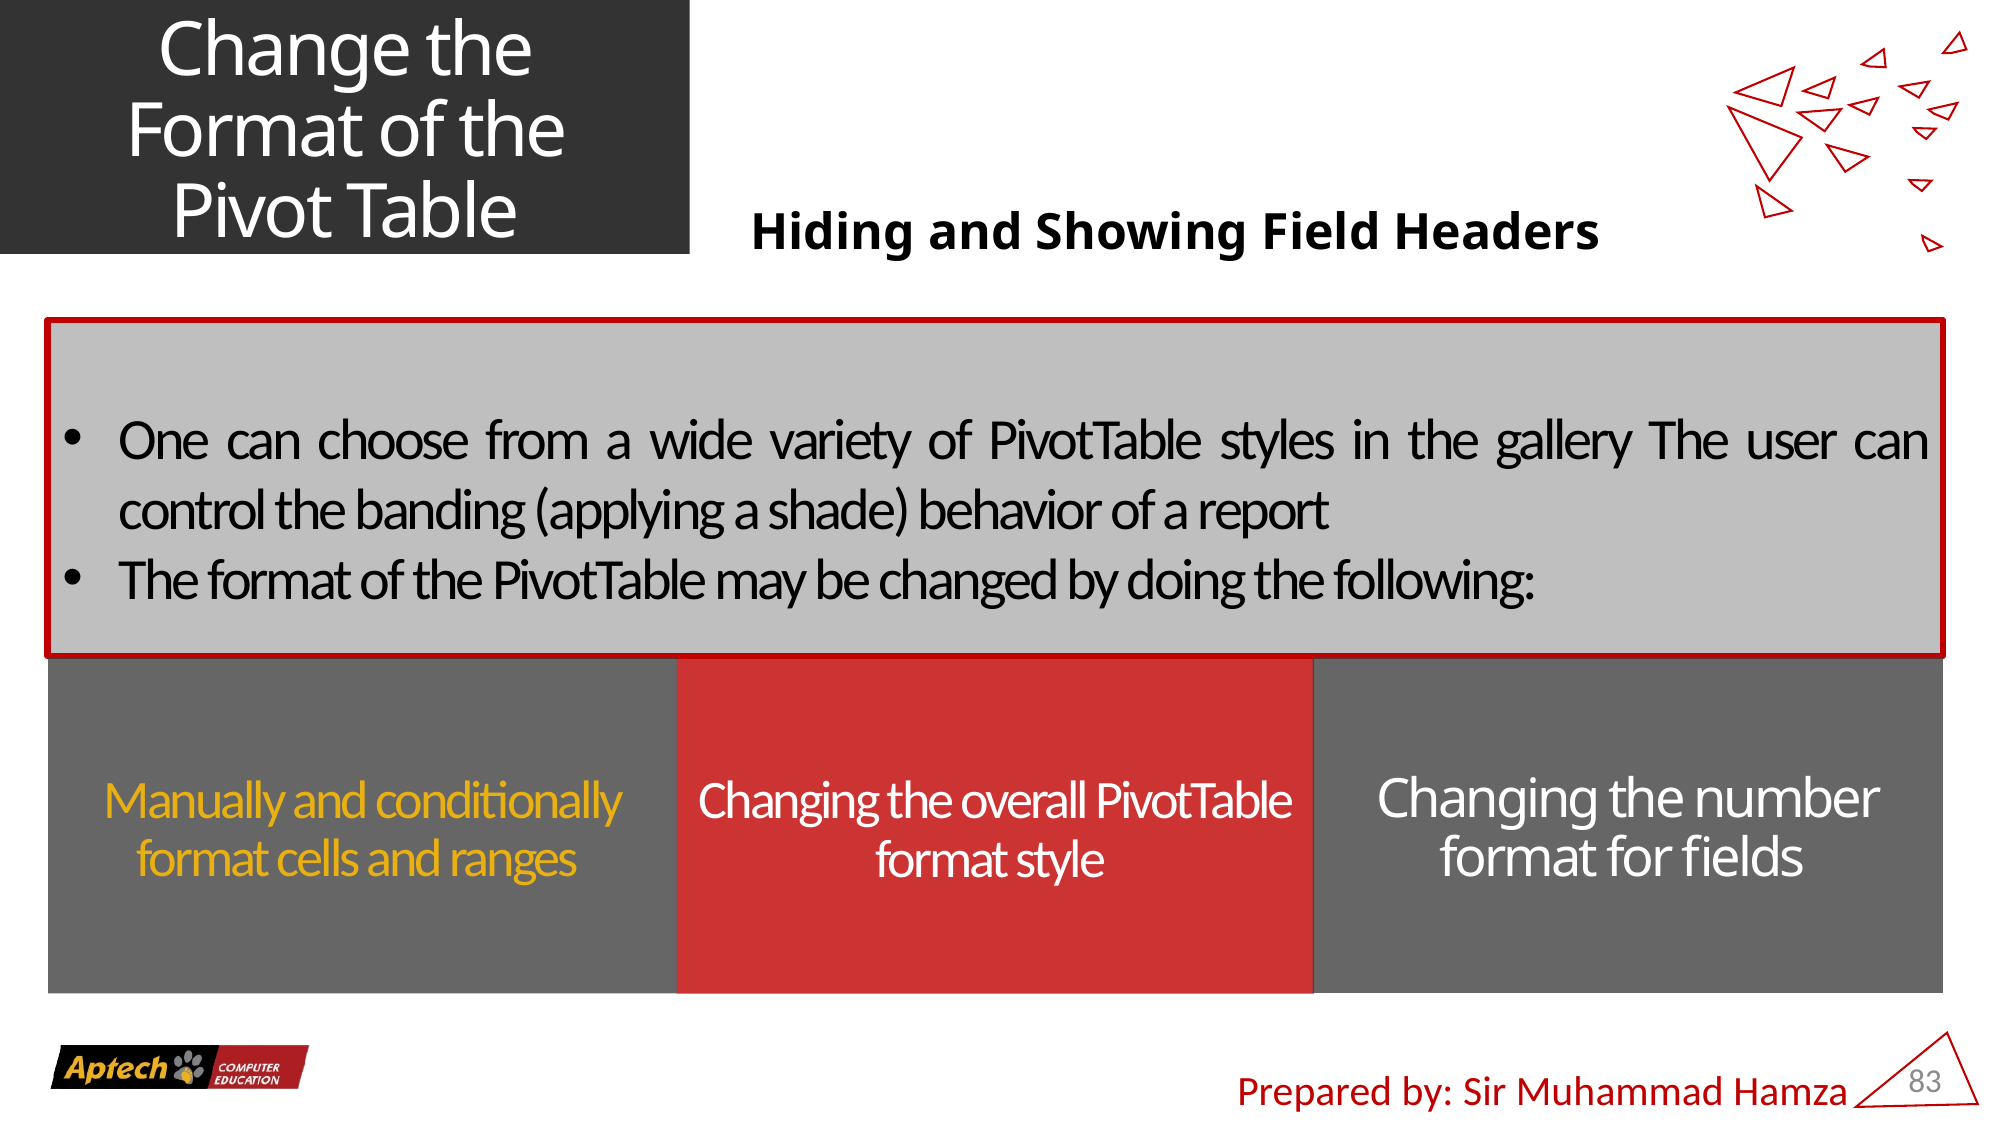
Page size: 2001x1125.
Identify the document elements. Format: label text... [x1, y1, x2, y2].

text_box Hiding and Showing Field Headers [735, 192, 1616, 267]
picture [47, 994, 325, 1089]
text_box [1957, 1053, 1980, 1106]
text_box [1940, 1030, 1951, 1037]
text_box Change the Format of the Pivot Table [0, 0, 690, 254]
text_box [47, 656, 1943, 994]
slide_number 83 [1880, 1037, 1957, 1120]
text_box One can choose from a wide variety of PivotTable styles in the gallery The user can control the banding (applying a shade) behavior of a report The format of the PivotTable may be changed by doing the following: [47, 320, 1943, 656]
footer Prepared by: Sir Muhammad Hamza [1205, 1059, 1880, 1120]
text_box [1724, 32, 1968, 252]
